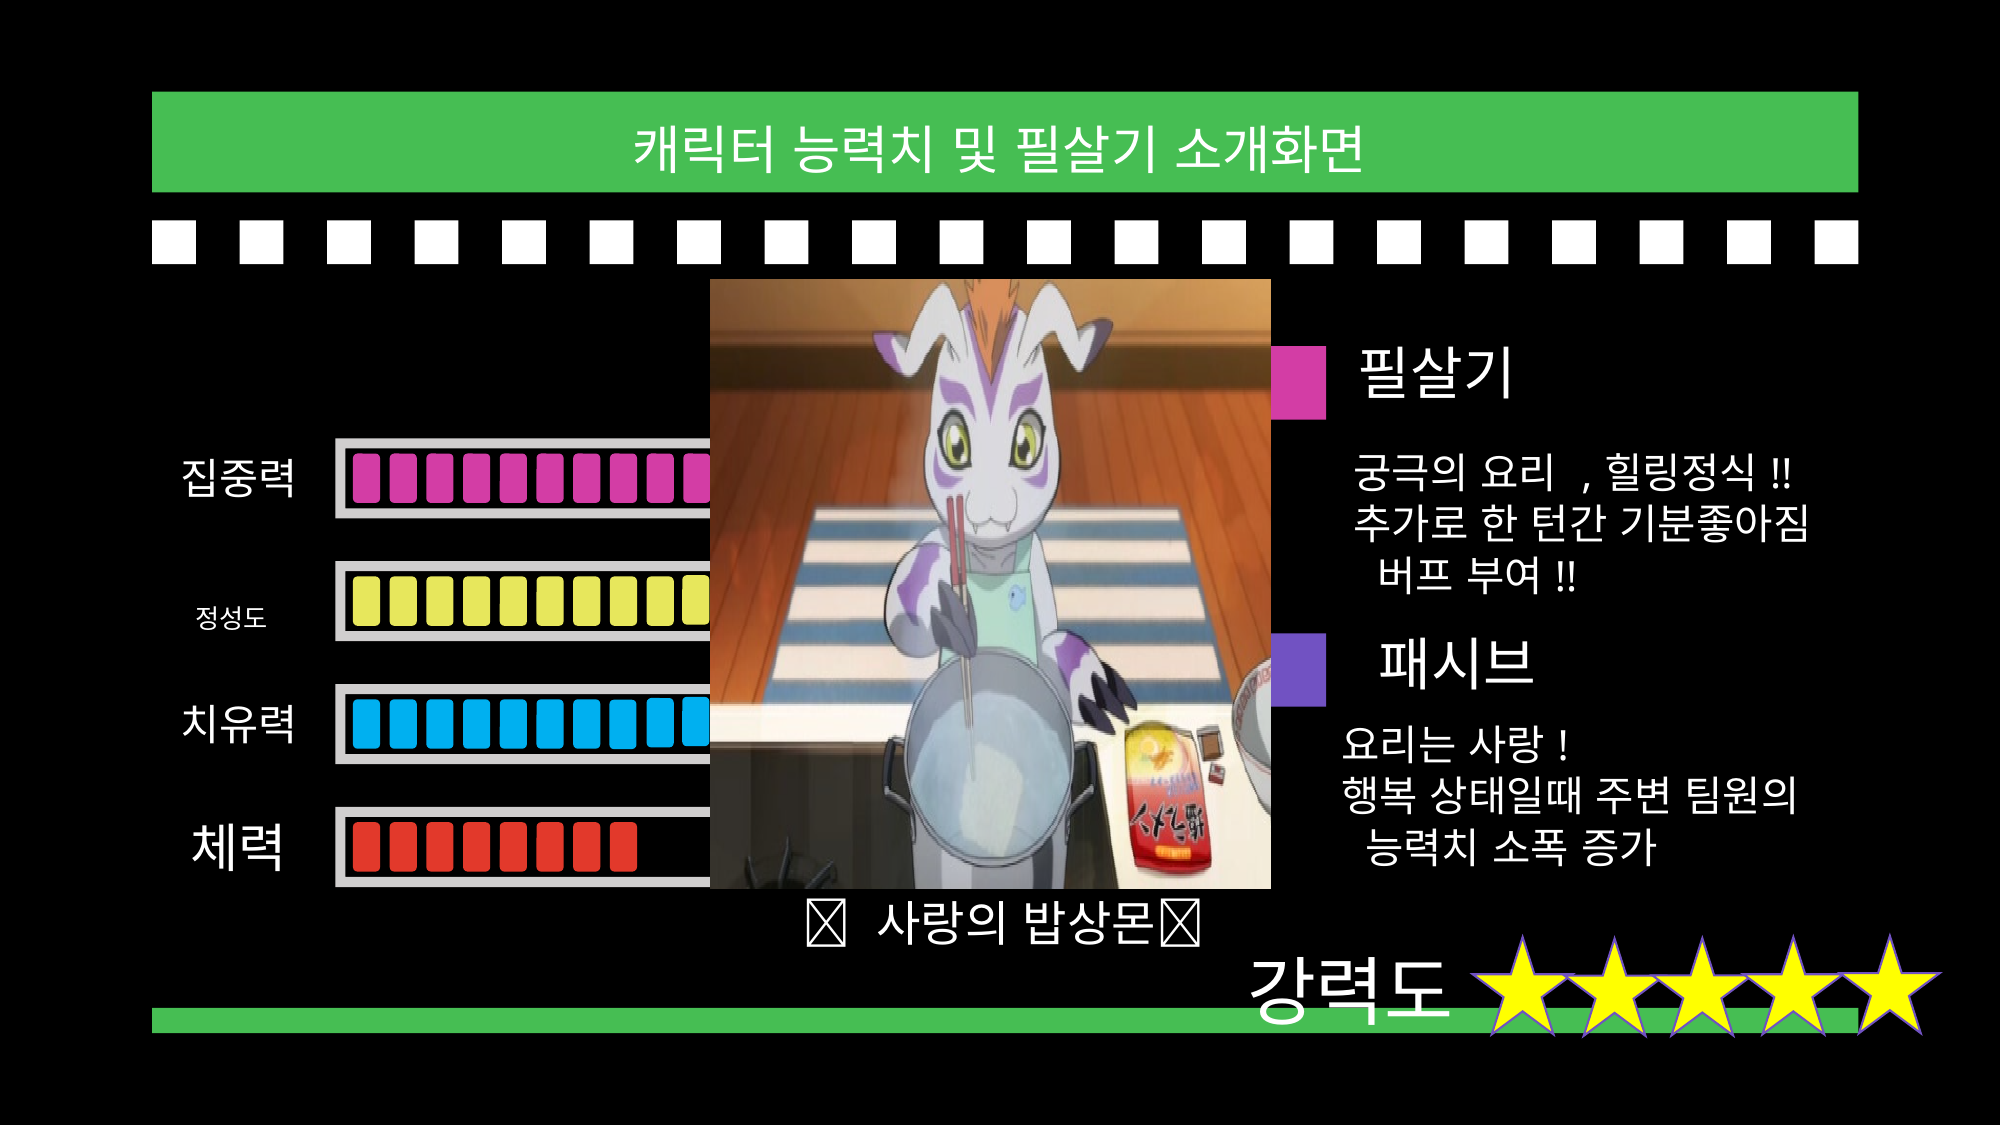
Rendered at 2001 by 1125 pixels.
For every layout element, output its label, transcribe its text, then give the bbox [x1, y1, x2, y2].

text_box [498, 698, 528, 750]
text_box [425, 821, 455, 873]
text_box 체력 [162, 805, 316, 889]
text_box [1469, 933, 1576, 1038]
picture [710, 279, 1271, 889]
text_box [462, 698, 492, 750]
text_box [388, 452, 418, 504]
text_box [645, 575, 675, 627]
text_box [682, 452, 710, 504]
text_box [462, 575, 492, 627]
text_box [498, 575, 528, 627]
text_box [388, 821, 418, 873]
text_box [1271, 345, 1327, 421]
text_box 필살기 [1342, 327, 1703, 418]
text_box [1561, 935, 1658, 1039]
text_box [1836, 932, 1943, 1036]
text_box [425, 575, 455, 627]
text_box 강력도 [1175, 937, 1548, 1125]
text_box 집중력 [162, 436, 316, 521]
text_box 패시브 [1277, 618, 1638, 693]
text_box [681, 695, 710, 748]
list 🍳 사랑의 밥상몬🍳 [781, 889, 1227, 965]
text_box [608, 821, 639, 873]
text_box [351, 452, 382, 504]
text_box [572, 821, 602, 873]
text_box 정성도 [120, 593, 344, 643]
text_box [351, 821, 382, 873]
text_box [572, 452, 602, 504]
text_box [645, 696, 675, 749]
text_box [462, 452, 492, 504]
text_box [608, 575, 639, 627]
text_box [1740, 933, 1842, 1038]
text_box [425, 452, 455, 504]
text_box [351, 698, 382, 750]
text_box [535, 821, 565, 873]
text_box [572, 698, 602, 750]
text_box 캐릭터 능력치 및 필살기 소개화면 [145, 106, 1855, 191]
text_box [1271, 632, 1327, 708]
text_box [535, 698, 565, 750]
text_box [535, 452, 565, 504]
text_box [608, 698, 638, 751]
text_box [1649, 934, 1748, 1039]
text_box [388, 698, 418, 750]
text_box [572, 575, 602, 627]
text_box [645, 452, 675, 504]
text_box 요리는 사랑! 행복 상태일때 주변 팀원의 능력치 소폭 증가 [1326, 693, 1903, 912]
text_box [462, 821, 492, 873]
text_box [608, 452, 639, 504]
text_box [681, 574, 710, 626]
text_box [498, 452, 528, 504]
text_box 궁극의 요리 ,힐링정식!! 추가로 한 턴간 기분좋아짐 버프 부여!! [1338, 456, 1937, 608]
text_box [351, 575, 382, 627]
text_box [535, 575, 565, 627]
text_box [498, 821, 528, 873]
text_box 치유력 [162, 682, 316, 766]
text_box [388, 575, 418, 627]
text_box [425, 698, 455, 750]
